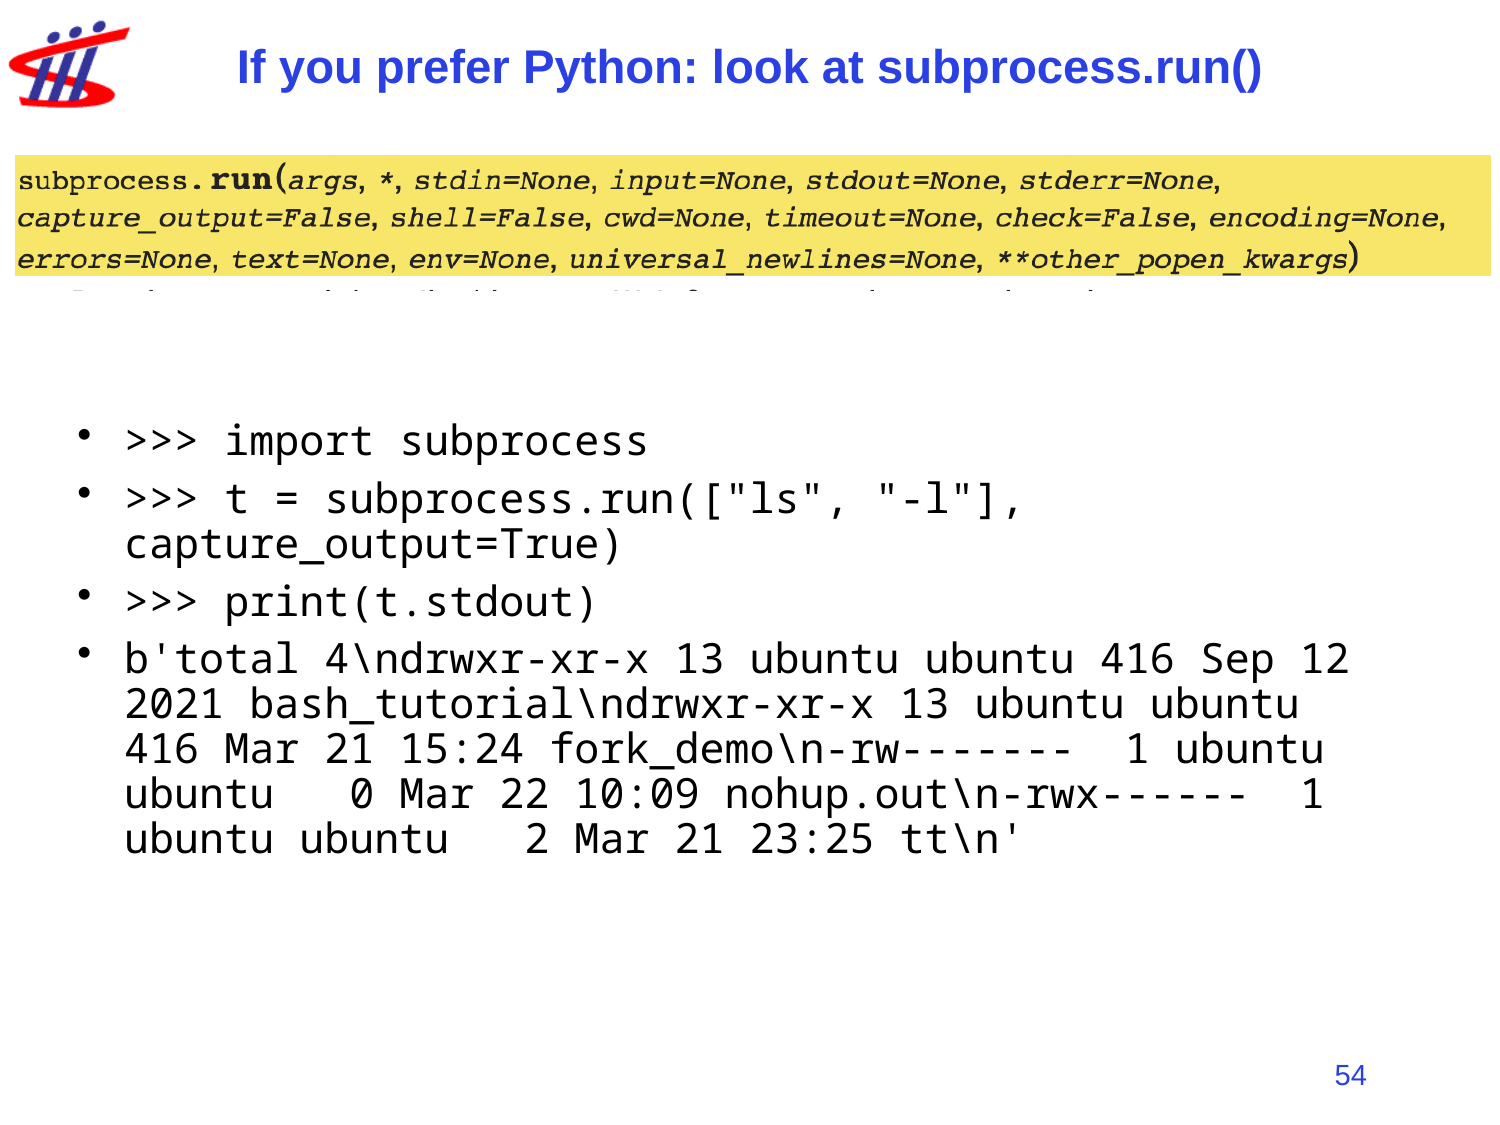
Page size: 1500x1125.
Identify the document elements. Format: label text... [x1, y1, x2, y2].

list >>> import subprocess >>> t = subprocess.run(["ls", "-l"], capture_output=True) >>> print(t.stdout) b'total 4\ndrwxr-xr-x 13 ubuntu ubuntu 416 Sep 12 2021 bash_tutorial\ndrwxr-xr-x 13 ubuntu ubuntu 416 Mar 21 15:24 fork_demo\n-rw------- 1 ubuntu ubuntu 0 Mar 22 10:09 nohup.out\n-rwx------ 1 ubuntu ubuntu 2 Mar 21 23:25 tt\n' [62, 412, 1400, 988]
picture [0, 137, 1500, 291]
title If you prefer Python: look at subprocess.run() [162, 24, 1338, 113]
picture [6, 12, 137, 113]
